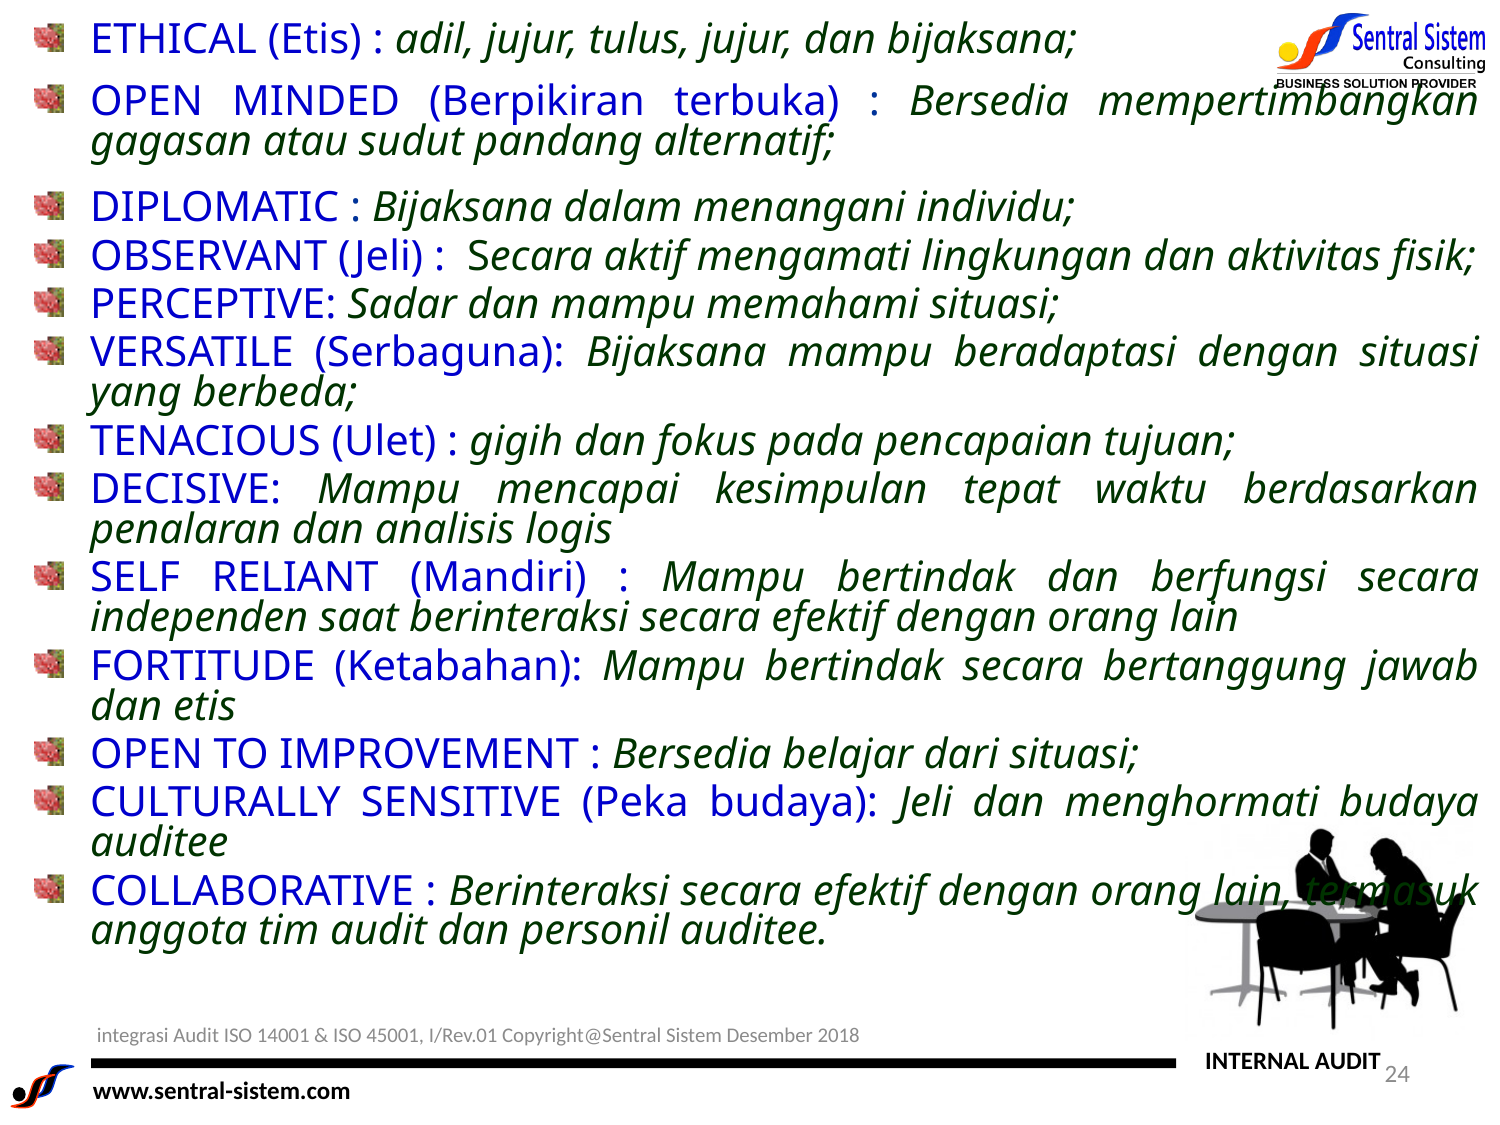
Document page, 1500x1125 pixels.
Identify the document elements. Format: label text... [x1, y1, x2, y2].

picture [34, 560, 64, 590]
picture [34, 648, 64, 678]
text_box ETHICAL (Etis) : adil, jujur, tulus, jujur, dan bijaksana; OPEN MINDED (Berpikiran terbuka) : Bersedia mempertimbangkan gagasan atau sudut pandang alternatif; DIPLOMATIC : Bijaksana dalam menangani individu; OBSERVANT (Jeli) : Secara aktif mengamati lingkungan dan aktivitas fisik; PERCEPTIVE: Sadar dan mampu memahami situasi; VERSATILE (Serbaguna): Bijaksana mampu beradaptasi dengan situasi yang berbeda; TENACIOUS (Ulet) : gigih dan fokus pada pencapaian tujuan; DECISIVE: Mampu mencapai kesimpulan tepat waktu berdasarkan penalaran dan analisis logis SELF RELIANT (Mandiri) : Mampu bertindak dan berfungsi secara independen saat berinteraksi secara efektif dengan orang lain FORTITUDE (Ketabahan): Mampu bertindak secara bertanggung jawab dan etis OPEN TO IMPROVEMENT : Bersedia belajar dari situasi; CULTURALLY SENSITIVE (Peka budaya): Jeli dan menghormati budaya auditee COLLABORATIVE : Berinteraksi secara efektif dengan orang lain, termasuk anggota tim audit dan personil auditee. [19, 14, 1495, 909]
picture [34, 423, 64, 453]
picture [34, 83, 64, 113]
picture [34, 784, 64, 815]
picture [1274, 12, 1485, 88]
picture [34, 286, 64, 317]
picture [1185, 812, 1473, 1041]
footer integrasi Audit ISO 14001 & ISO 45001, I/Rev.01 Copyright@Sentral Sistem Desember 2018 [27, 1005, 929, 1056]
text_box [10, 1058, 1177, 1110]
picture [34, 873, 64, 903]
picture [34, 335, 64, 365]
picture [34, 736, 64, 766]
slide_number 24 [1074, 1042, 1425, 1103]
picture [34, 238, 64, 268]
picture [34, 471, 64, 501]
picture [34, 190, 64, 220]
picture [34, 22, 64, 52]
